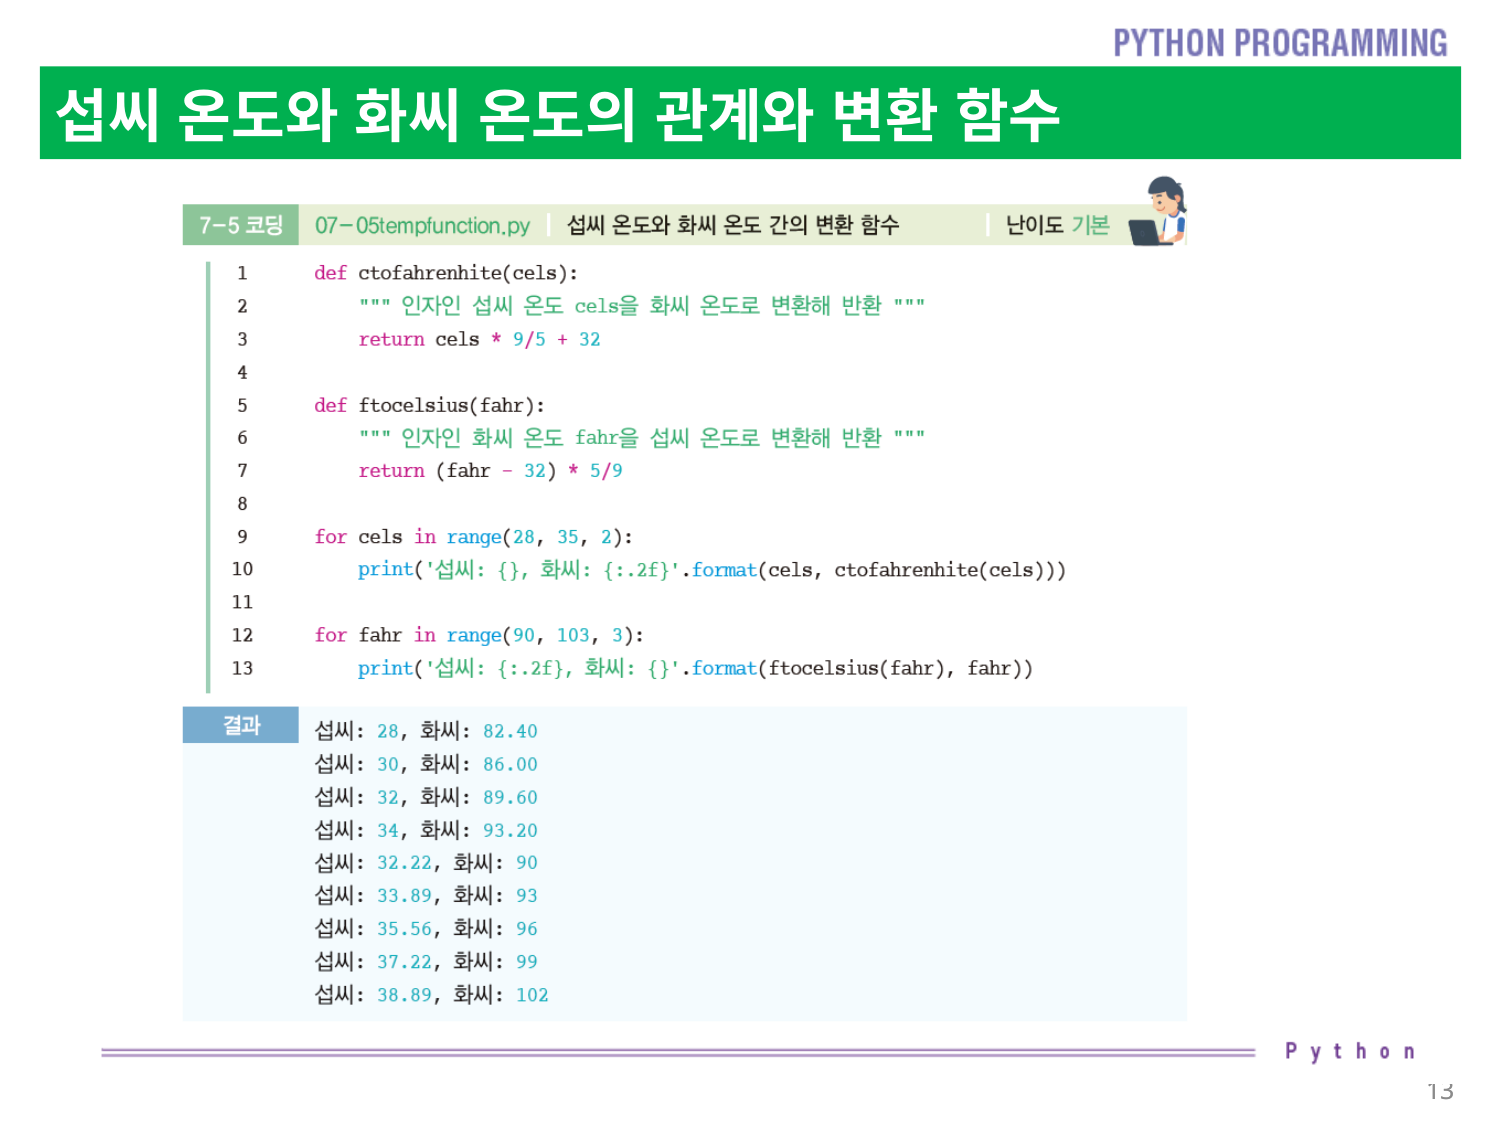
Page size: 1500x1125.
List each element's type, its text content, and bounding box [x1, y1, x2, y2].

slide_number 13 [1119, 1071, 1470, 1112]
picture [18, 169, 1483, 1084]
picture [1106, 13, 1462, 66]
title 섭씨 온도와 화씨 온도의 관계와 변환 함수 [39, 76, 1444, 152]
